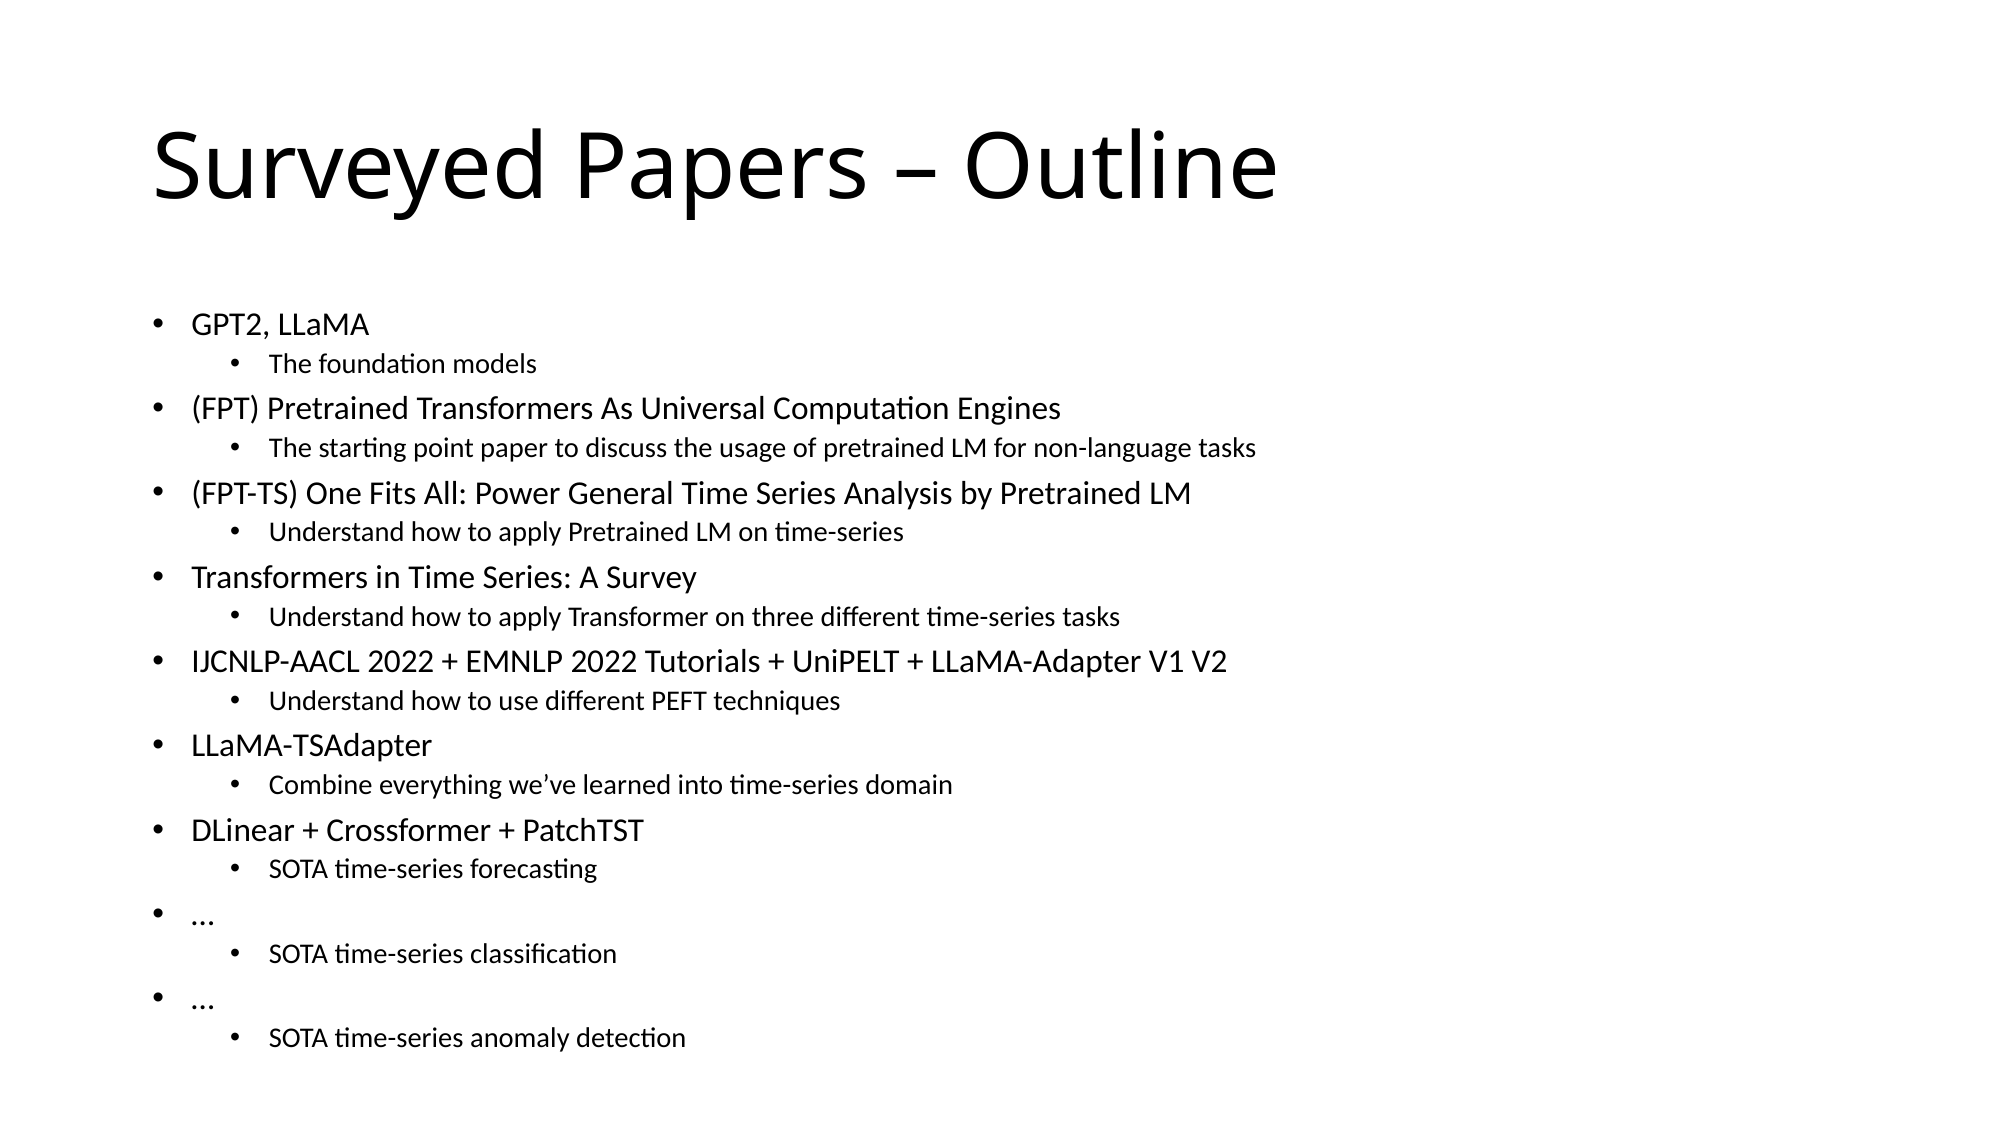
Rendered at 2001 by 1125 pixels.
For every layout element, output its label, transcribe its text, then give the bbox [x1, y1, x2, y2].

title Surveyed Papers – Outline [137, 59, 1863, 278]
list GPT2, LLaMA The foundation models (FPT) Pretrained Transformers As Universal Computation Engines The starting point paper to discuss the usage of pretrained LM for non-language tasks (FPT-TS) One Fits All: Power General Time Series Analysis by Pretrained LM Understand how to apply Pretrained LM on time-series Transformers in Time Series: A Survey Understand how to apply Transformer on three different time-series tasks IJCNLP-AACL 2022 + EMNLP 2022 Tutorials + UniPELT + LLaMA-Adapter V1 V2 Understand how to use different PEFT techniques LLaMA-TSAdapter Combine everything we’ve learned into time-series domain DLinear + Crossformer + PatchTST SOTA time-series forecasting … SOTA time-series classification … SOTA time-series anomaly detection [137, 299, 1863, 1066]
